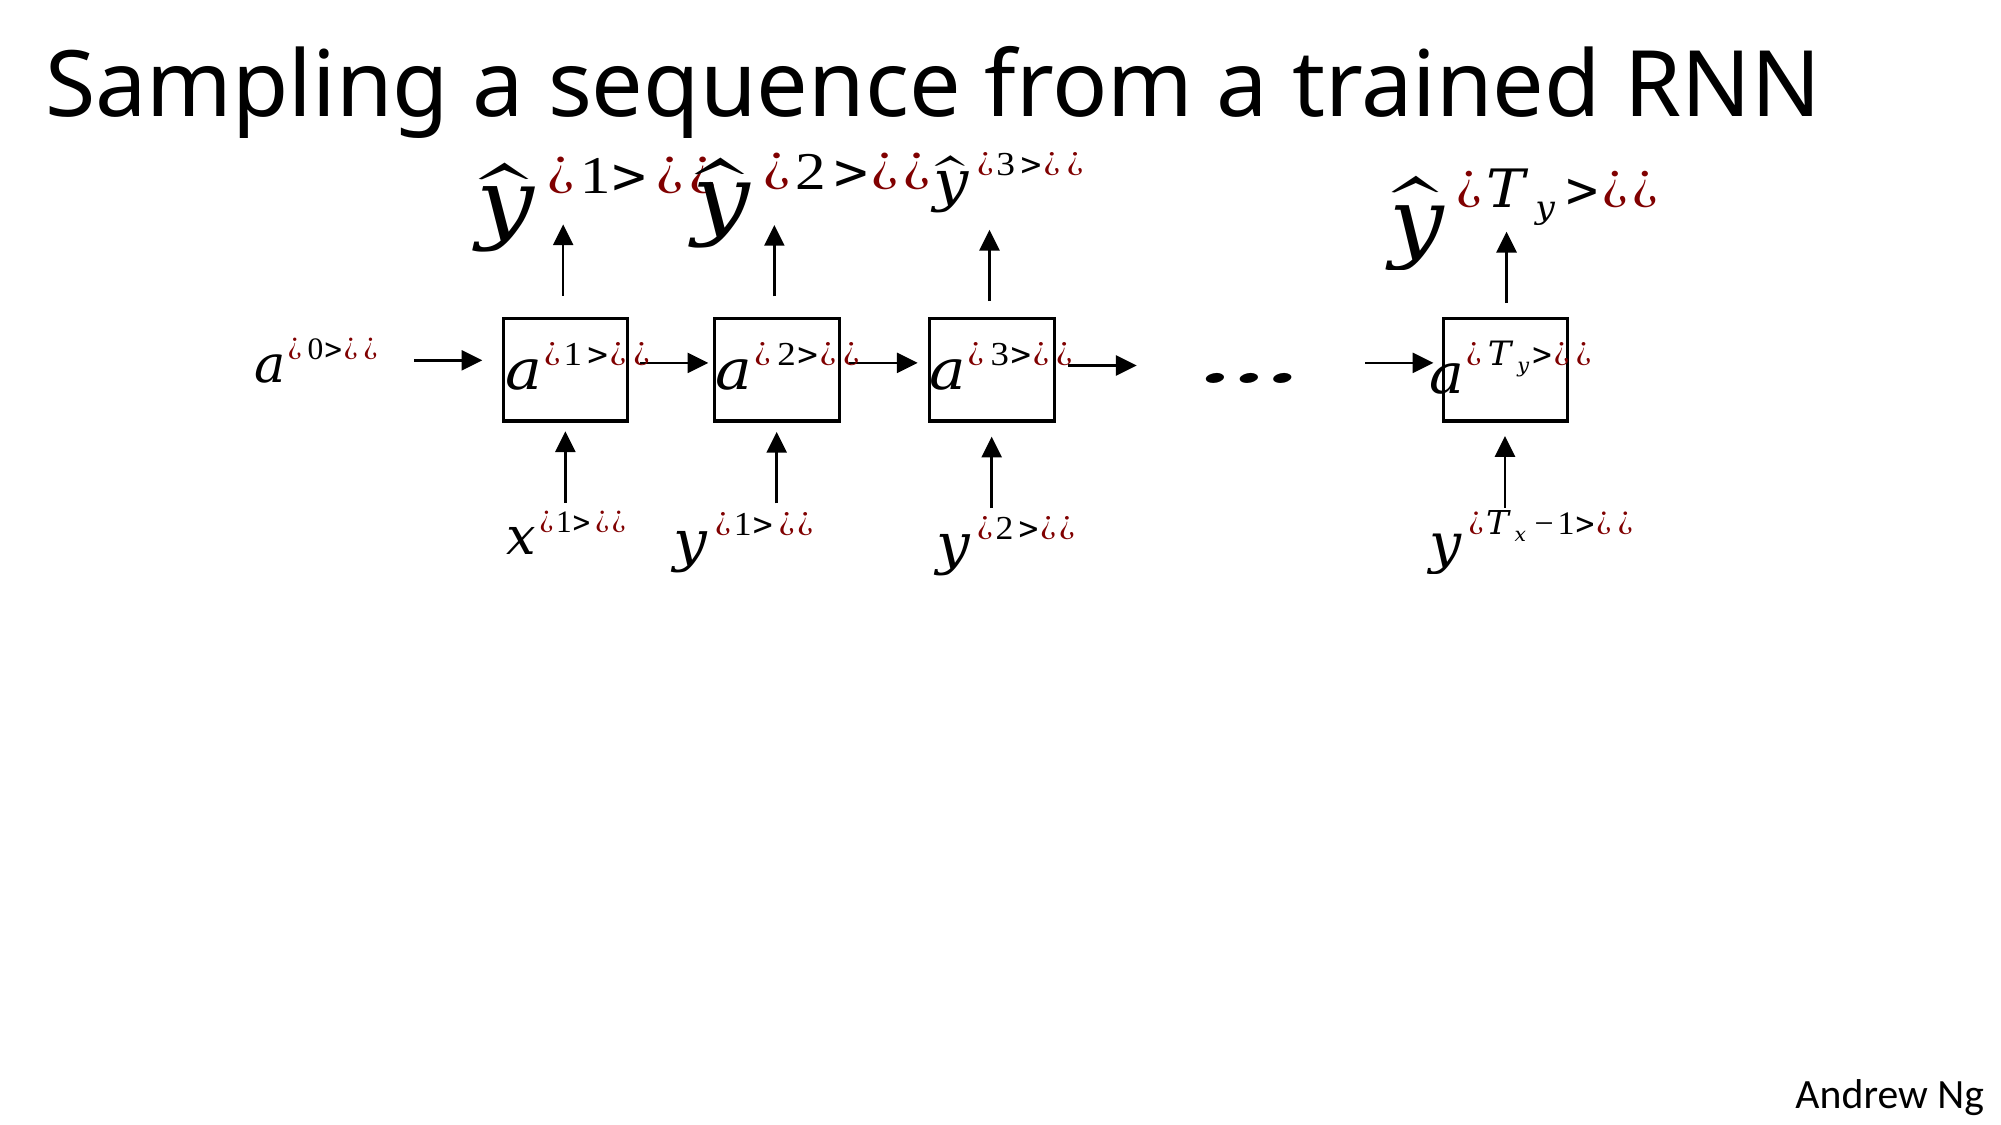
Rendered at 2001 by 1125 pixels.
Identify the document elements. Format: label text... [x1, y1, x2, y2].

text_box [254, 139, 1663, 578]
title Sampling a sequence from a trained RNN [30, 29, 2000, 248]
